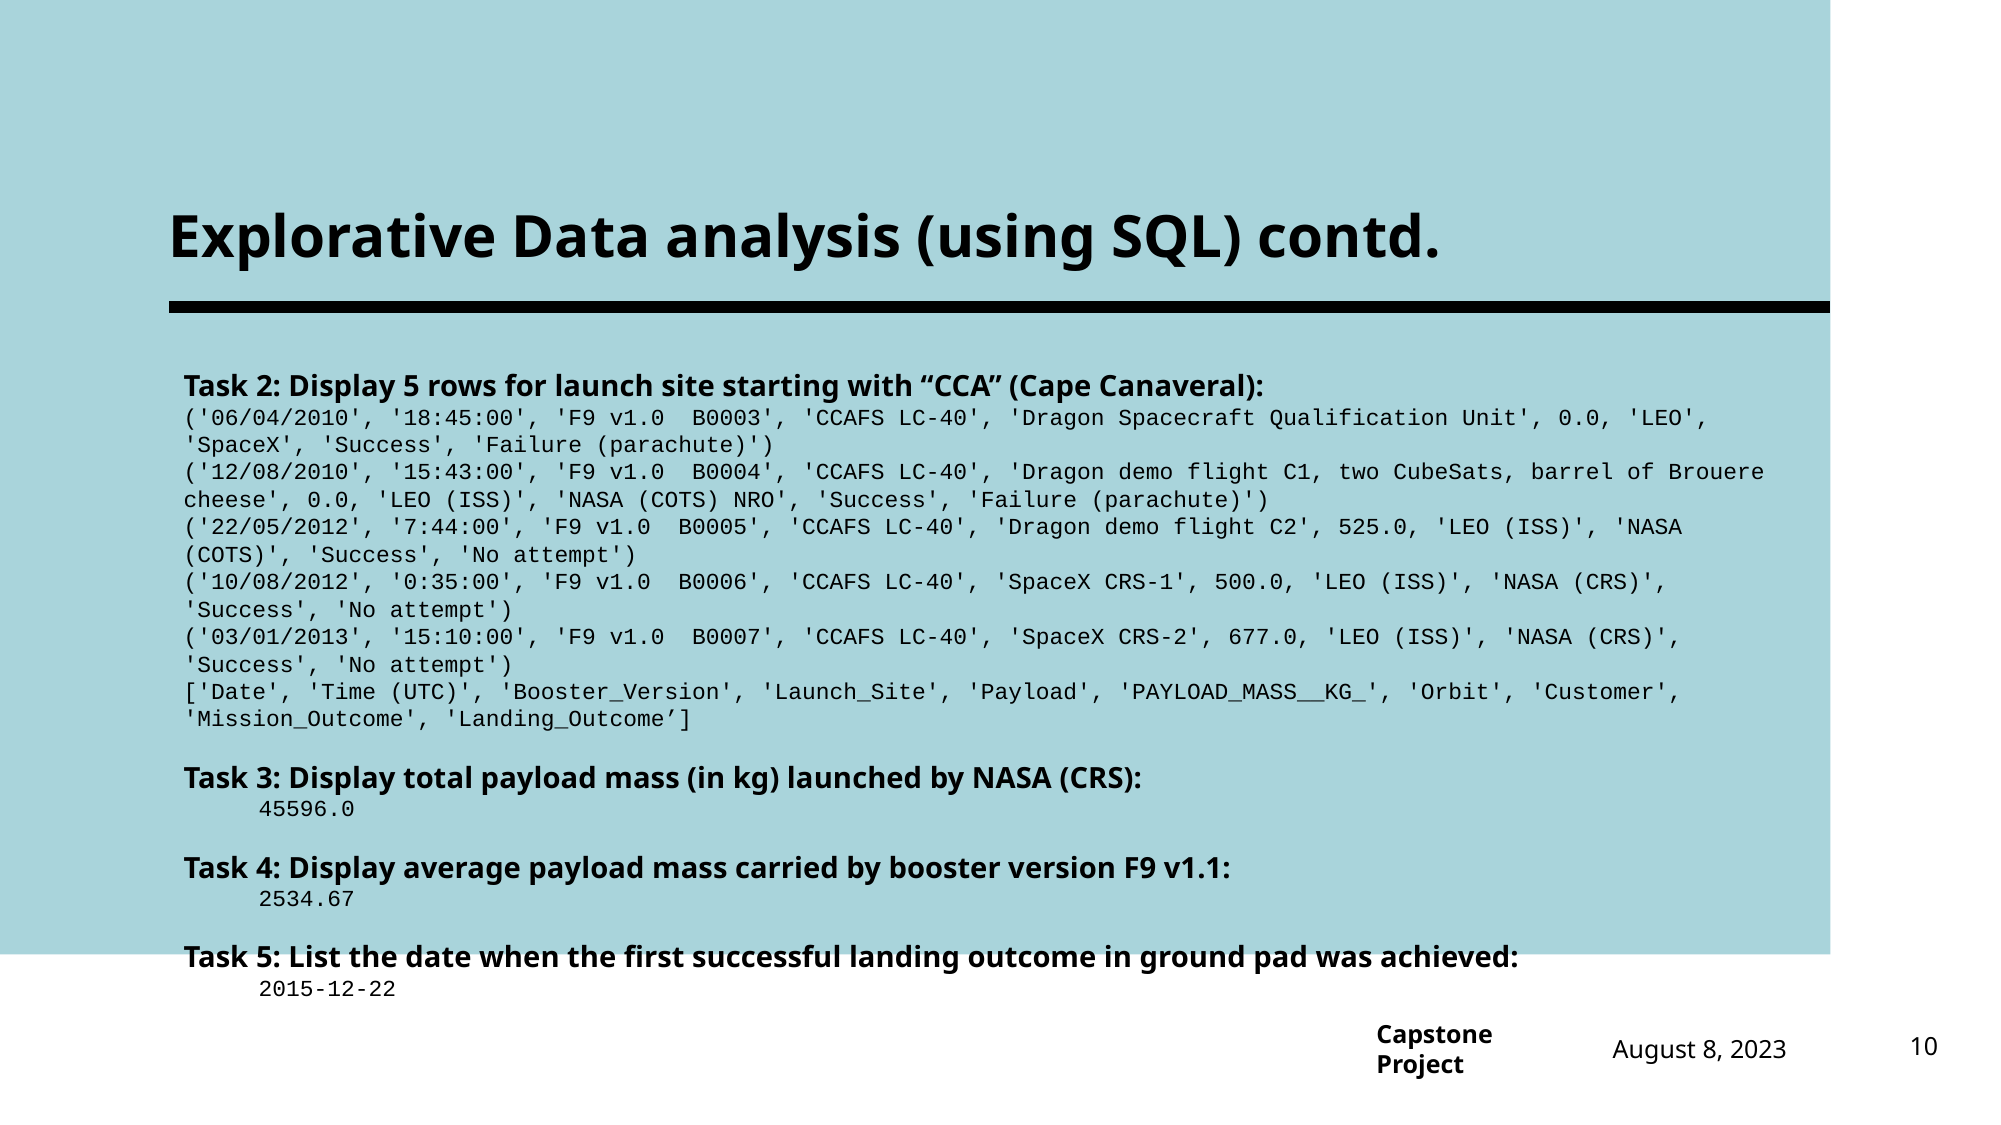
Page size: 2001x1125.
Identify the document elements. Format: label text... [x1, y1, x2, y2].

text_box Task 2: Display 5 rows for launch site starting with “CCA” (Cape Canaveral): ('06/04/2010', '18:45:00', 'F9 v1.0 B0003', 'CCAFS LC-40', 'Dragon Spacecraft Qualification Unit', 0.0, 'LEO', 'SpaceX', 'Success', 'Failure (parachute)') ('12/08/2010', '15:43:00', 'F9 v1.0 B0004', 'CCAFS LC-40', 'Dragon demo flight C1, two CubeSats, barrel of Brouere cheese', 0.0, 'LEO (ISS)', 'NASA (COTS) NRO', 'Success', 'Failure (parachute)') ('22/05/2012', '7:44:00', 'F9 v1.0 B0005', 'CCAFS LC-40', 'Dragon demo flight C2', 525.0, 'LEO (ISS)', 'NASA (COTS)', 'Success', 'No attempt') ('10/08/2012', '0:35:00', 'F9 v1.0 B0006', 'CCAFS LC-40', 'SpaceX CRS-1', 500.0, 'LEO (ISS)', 'NASA (CRS)', 'Success', 'No attempt') ('03/01/2013', '15:10:00', 'F9 v1.0 B0007', 'CCAFS LC-40', 'SpaceX CRS-2', 677.0, 'LEO (ISS)', 'NASA (CRS)', 'Success', 'No attempt') ['Date', 'Time (UTC)', 'Booster_Version', 'Launch_Site', 'Payload', 'PAYLOAD_MASS__KG_', 'Orbit', 'Customer', 'Mission_Outcome', 'Landing_Outcome’] Task 3: Display total payload mass (in kg) launched by NASA (CRS): 45596.0 Task 4: Display average payload mass carried by booster version F9 v1.1: 2534.67 Task 5: List the date when the first successful landing outcome in ground pad was achieved: 2015-12-22 [168, 359, 1817, 1009]
text_box Capstone Project [1361, 1033, 1602, 1064]
slide_number 10 [1885, 1032, 1954, 1063]
text_box August 8, 2023 [1612, 1033, 1863, 1064]
title Explorative Data analysis (using SQL) contd. [168, 163, 1450, 270]
